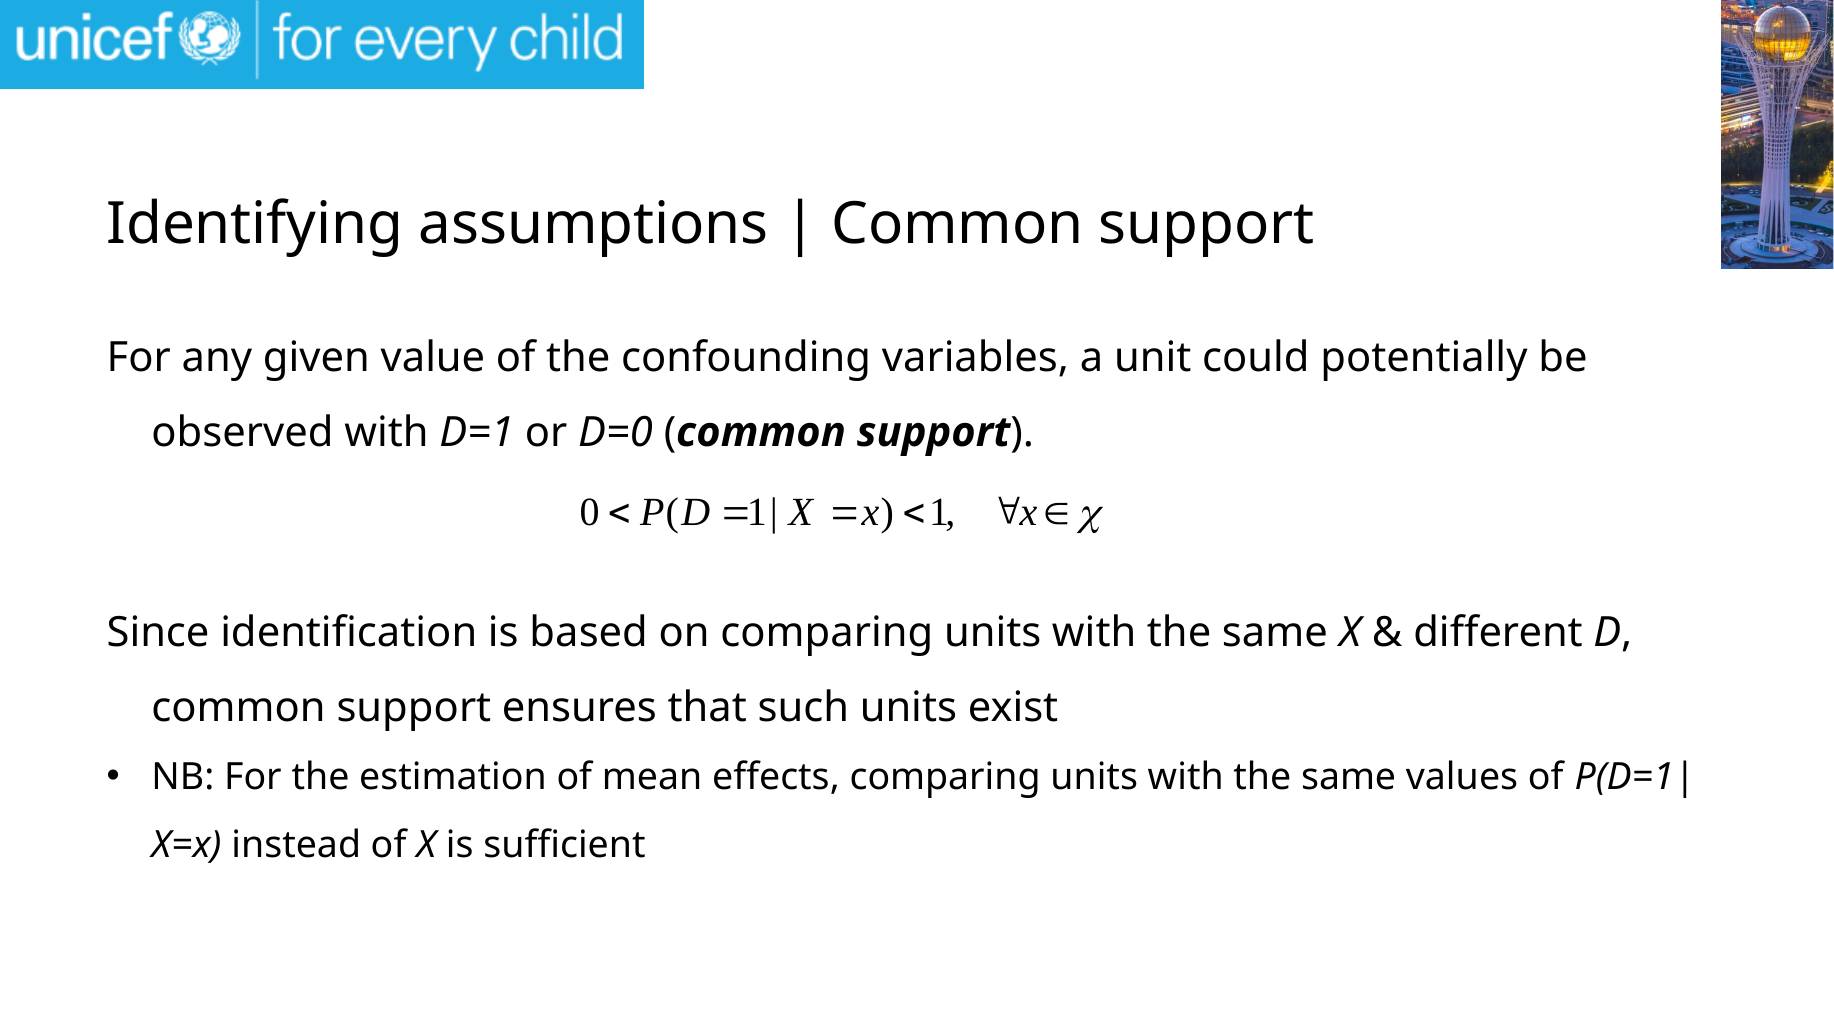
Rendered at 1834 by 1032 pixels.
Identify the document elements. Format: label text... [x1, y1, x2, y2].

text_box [573, 488, 1111, 543]
title Identifying assumptions | Common support [91, 173, 1745, 268]
picture [0, 0, 644, 89]
list For any given value of the confounding variables, a unit could potentially be observed with D=1 or D=0 (common support). Since identification is based on comparing units with the same X & different D, common support ensures that such units exist NB: For the estimation of mean effects, comparing units with the same values of P(D=1|X=x) instead of X is sufficient [91, 296, 1742, 941]
picture [1721, 0, 1834, 269]
